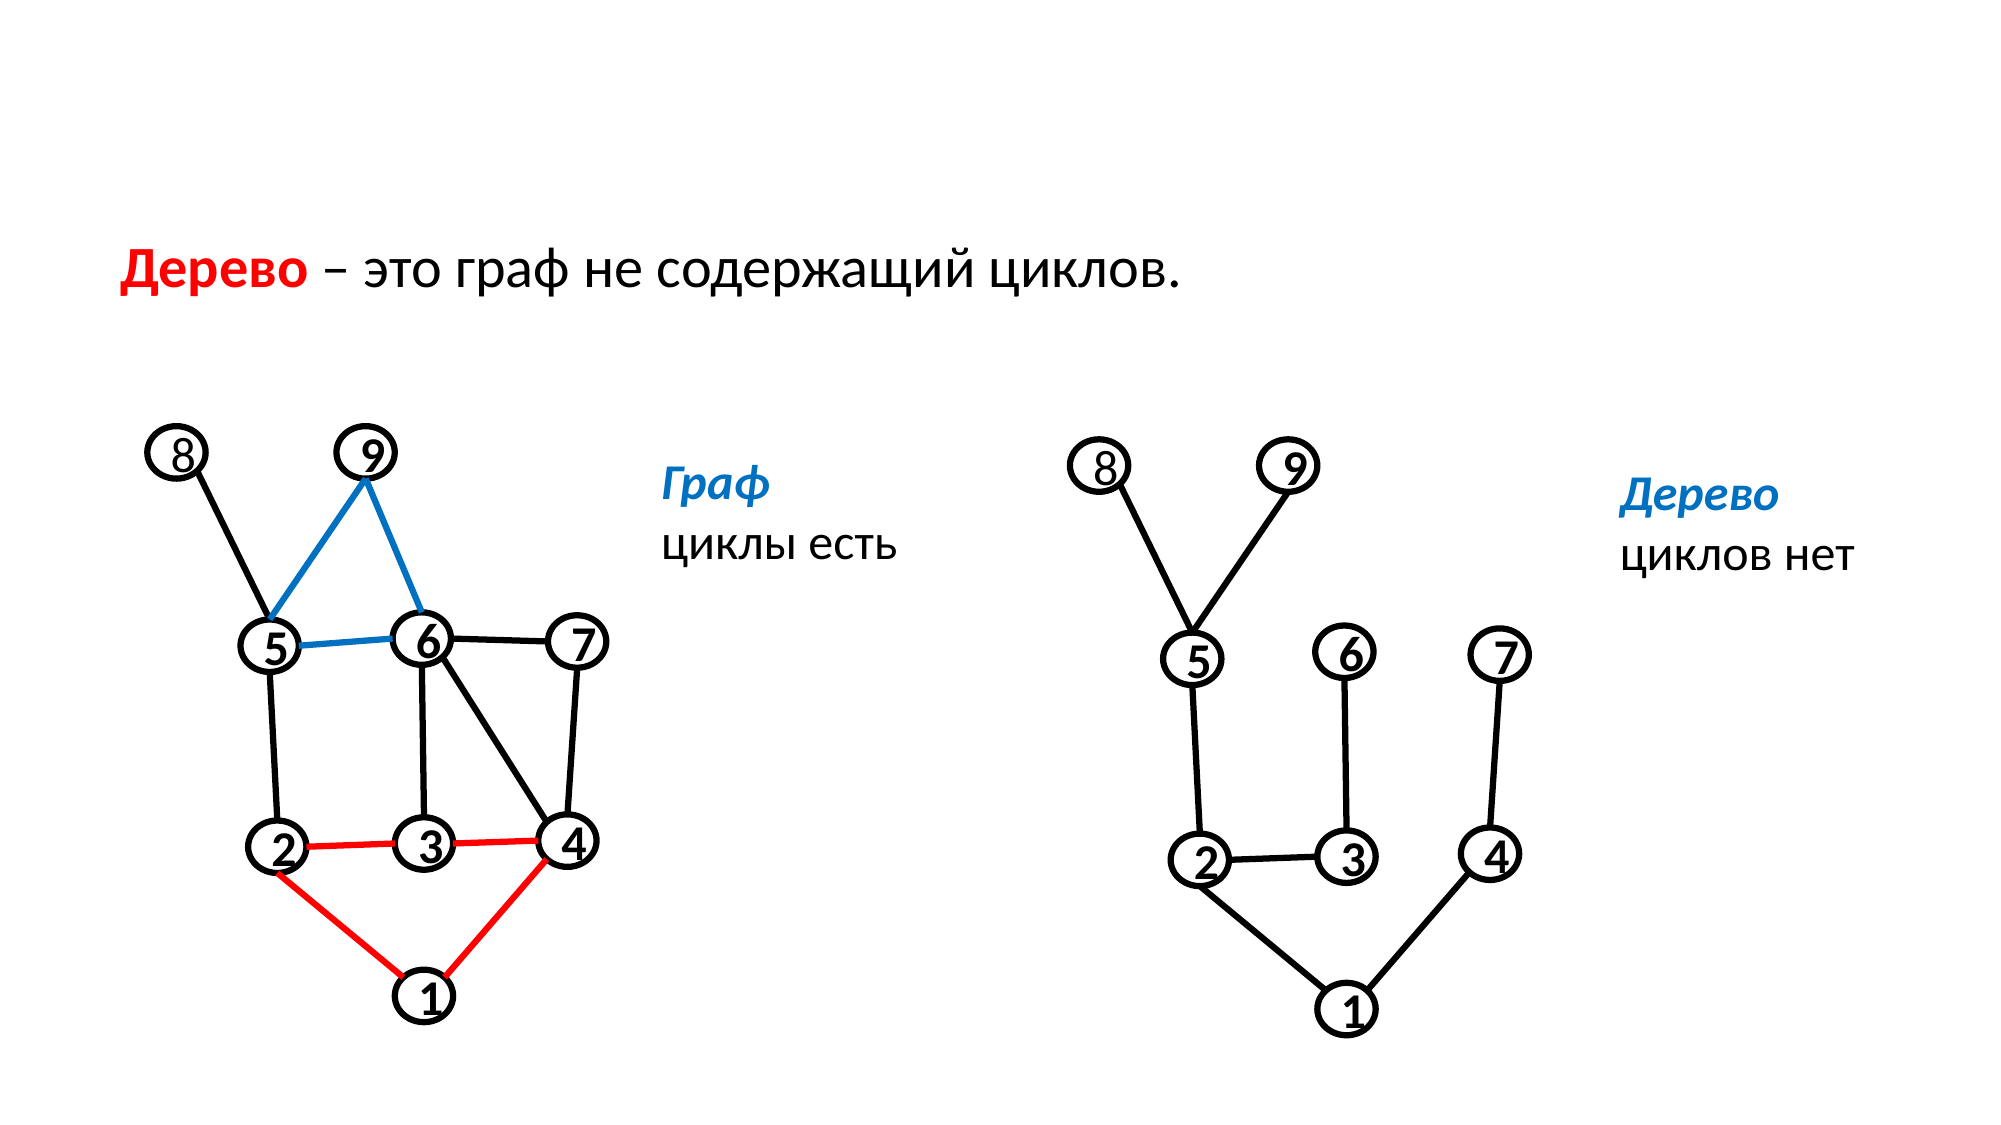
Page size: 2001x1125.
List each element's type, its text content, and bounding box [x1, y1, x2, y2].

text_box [269, 671, 278, 821]
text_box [1228, 856, 1318, 860]
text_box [450, 638, 548, 642]
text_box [1119, 484, 1193, 633]
text_box 4 [537, 813, 598, 868]
text_box 3 [394, 816, 454, 871]
text_box 2 [247, 819, 308, 874]
text_box Дерево – это граф не содержащий циклов. [105, 221, 1925, 307]
text_box 9 [335, 425, 396, 478]
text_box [298, 638, 393, 646]
text_box 9 [1257, 438, 1319, 493]
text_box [1199, 886, 1326, 991]
text_box Дерево циклов нет [1605, 452, 1891, 588]
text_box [197, 470, 270, 620]
text_box 6 [391, 611, 452, 666]
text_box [442, 657, 547, 822]
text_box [567, 667, 578, 815]
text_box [444, 859, 547, 978]
text_box Граф циклы есть [646, 382, 990, 578]
text_box 4 [1459, 826, 1521, 882]
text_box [453, 840, 539, 844]
text_box 7 [1469, 627, 1530, 682]
text_box 5 [239, 620, 300, 673]
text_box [365, 478, 422, 613]
text_box 5 [1162, 633, 1223, 686]
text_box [1192, 685, 1200, 834]
text_box 6 [1314, 624, 1375, 679]
text_box 1 [1316, 981, 1377, 1037]
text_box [277, 872, 404, 978]
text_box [306, 843, 395, 847]
text_box 2 [1169, 832, 1230, 888]
text_box 8 [146, 425, 207, 480]
text_box 8 [1068, 438, 1130, 493]
text_box 7 [547, 614, 608, 669]
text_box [1367, 872, 1470, 991]
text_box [269, 478, 366, 620]
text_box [1192, 491, 1289, 633]
text_box 3 [1316, 829, 1377, 884]
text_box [1490, 680, 1500, 828]
text_box 1 [393, 968, 455, 1024]
